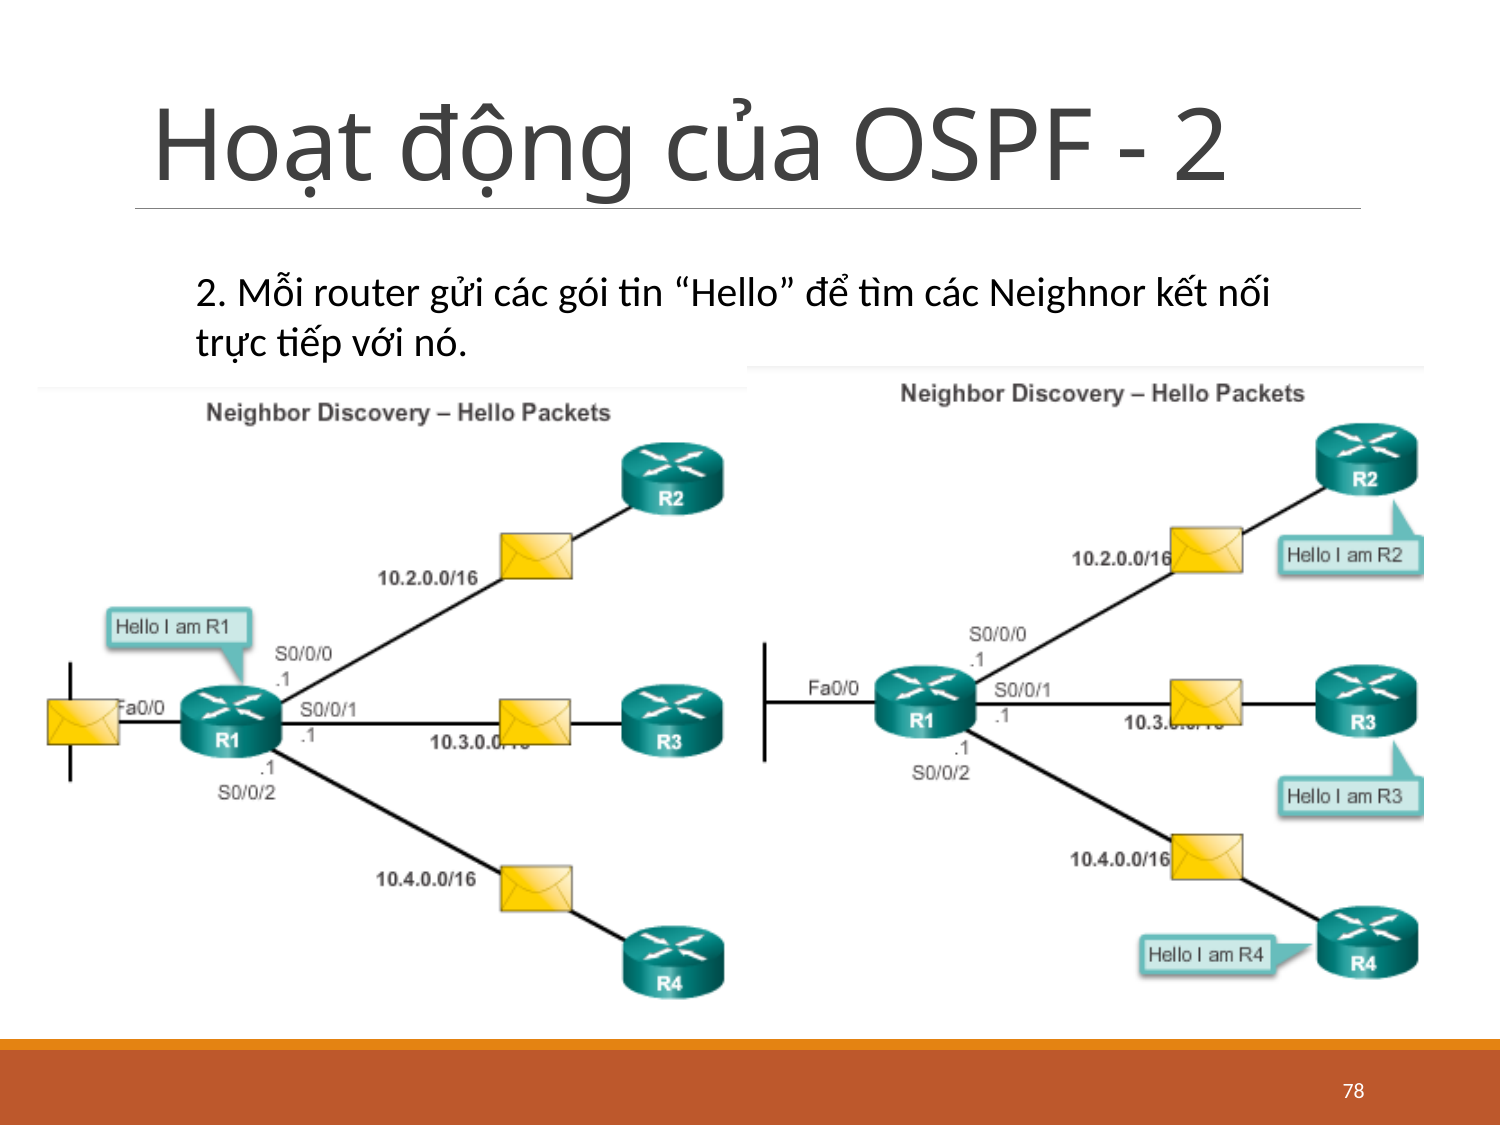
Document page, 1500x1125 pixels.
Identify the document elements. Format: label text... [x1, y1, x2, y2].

slide_number 78 [1218, 1059, 1380, 1120]
text_box 2. Mỗi router gửi các gói tin “Hello” để tìm các Neighnor kết nối trực tiếp với nó. [180, 257, 1305, 372]
picture [36, 365, 1425, 1026]
title Hoạt động của OSPF - 2 [135, 47, 1373, 209]
